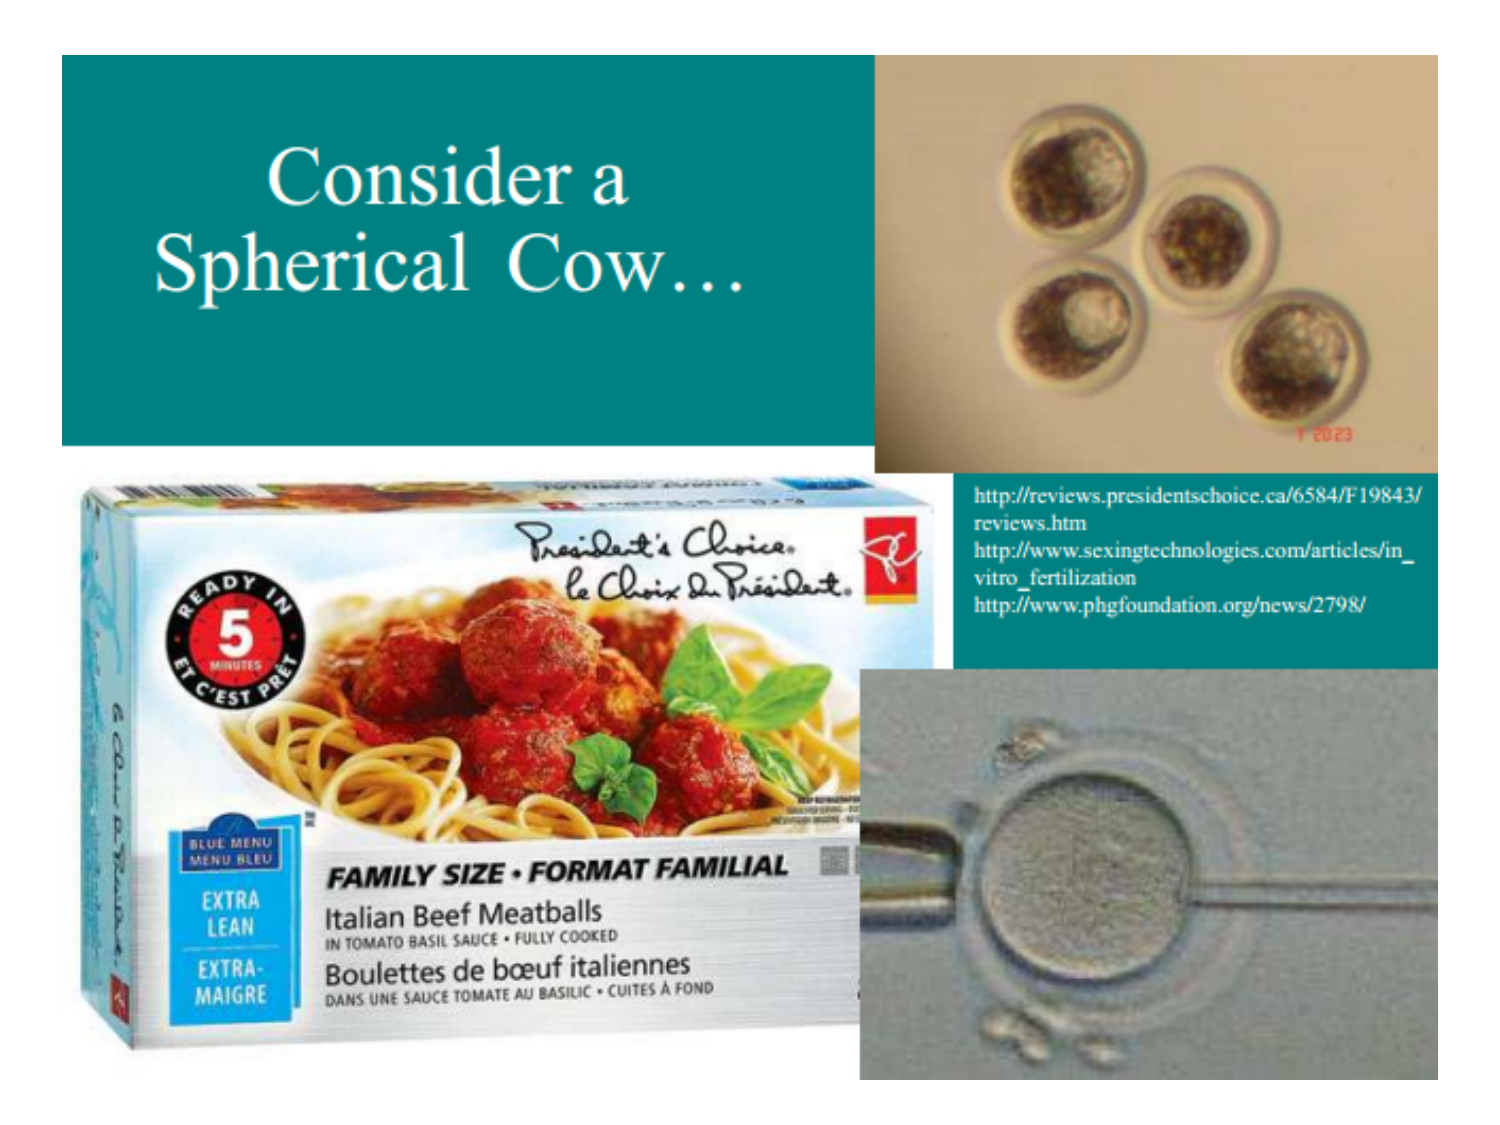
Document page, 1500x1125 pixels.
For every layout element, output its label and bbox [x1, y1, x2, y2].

picture [62, 54, 1438, 1080]
